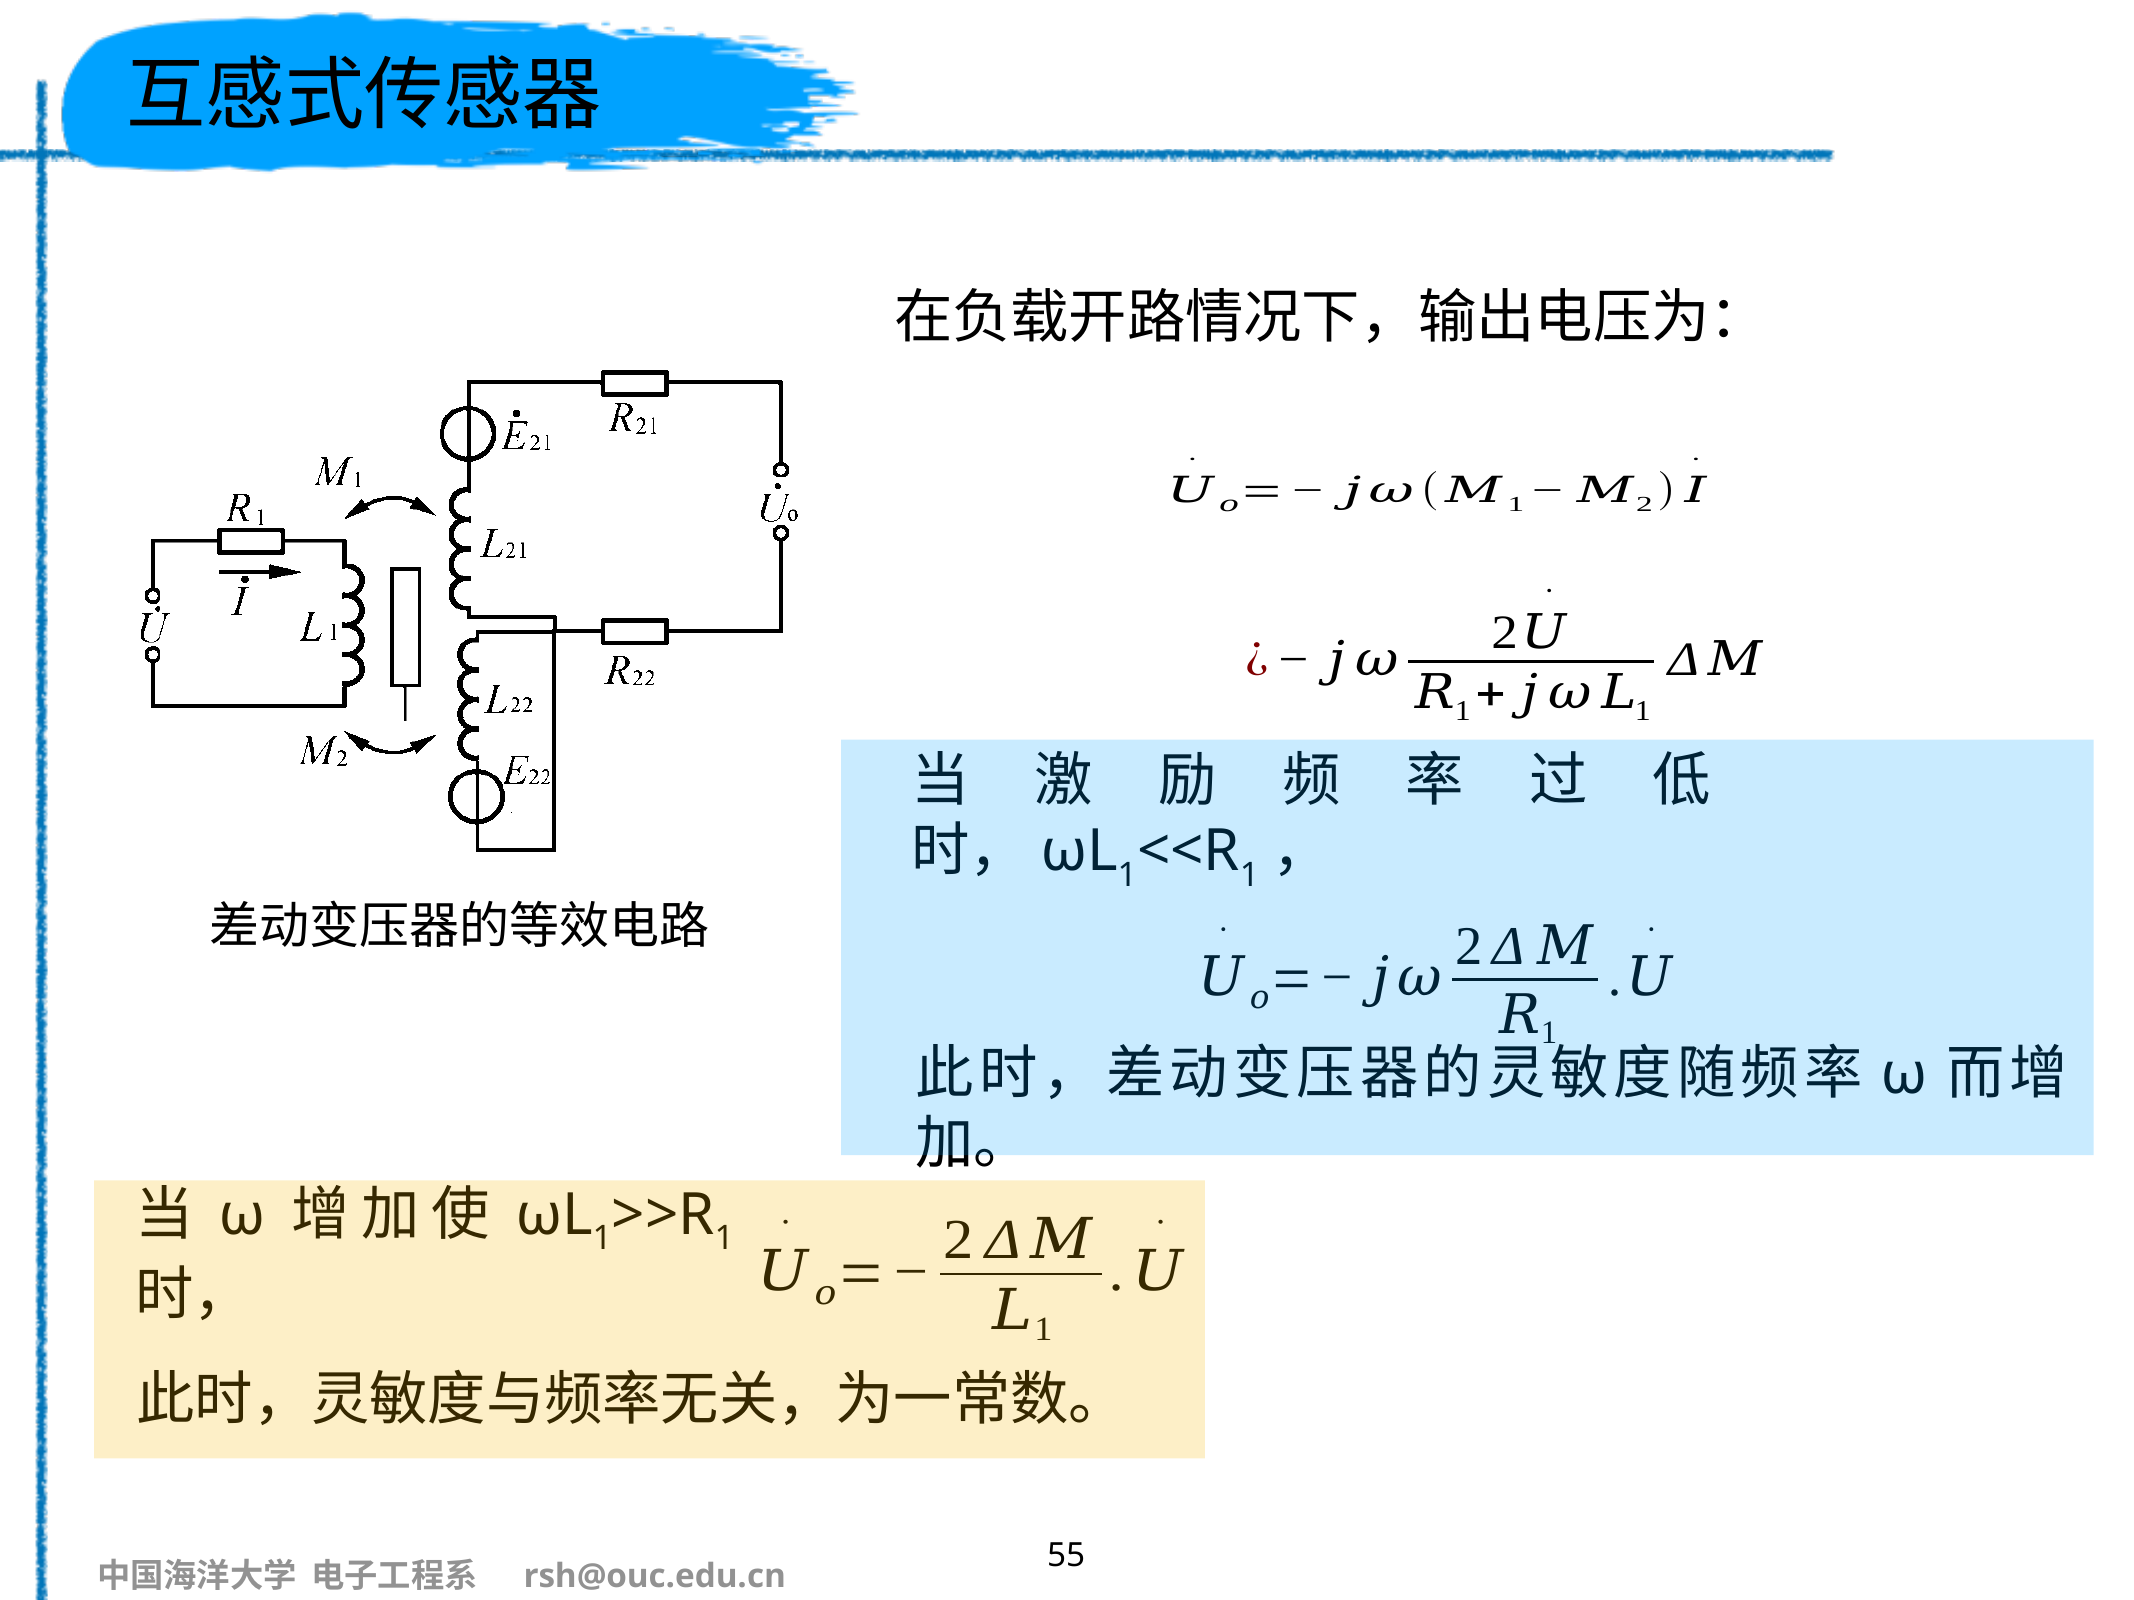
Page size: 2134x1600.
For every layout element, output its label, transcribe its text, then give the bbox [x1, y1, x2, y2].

picture [36, 956, 47, 1600]
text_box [840, 739, 2095, 1156]
title 互感式传感器 [0, 0, 730, 182]
text_box 在负载开路情况下，输出电压为： [885, 270, 1777, 358]
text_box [0, 343, 960, 956]
picture [730, 9, 1841, 176]
slide_number 55 [1037, 1524, 1095, 1579]
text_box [93, 1180, 1206, 1459]
picture [36, 182, 47, 343]
